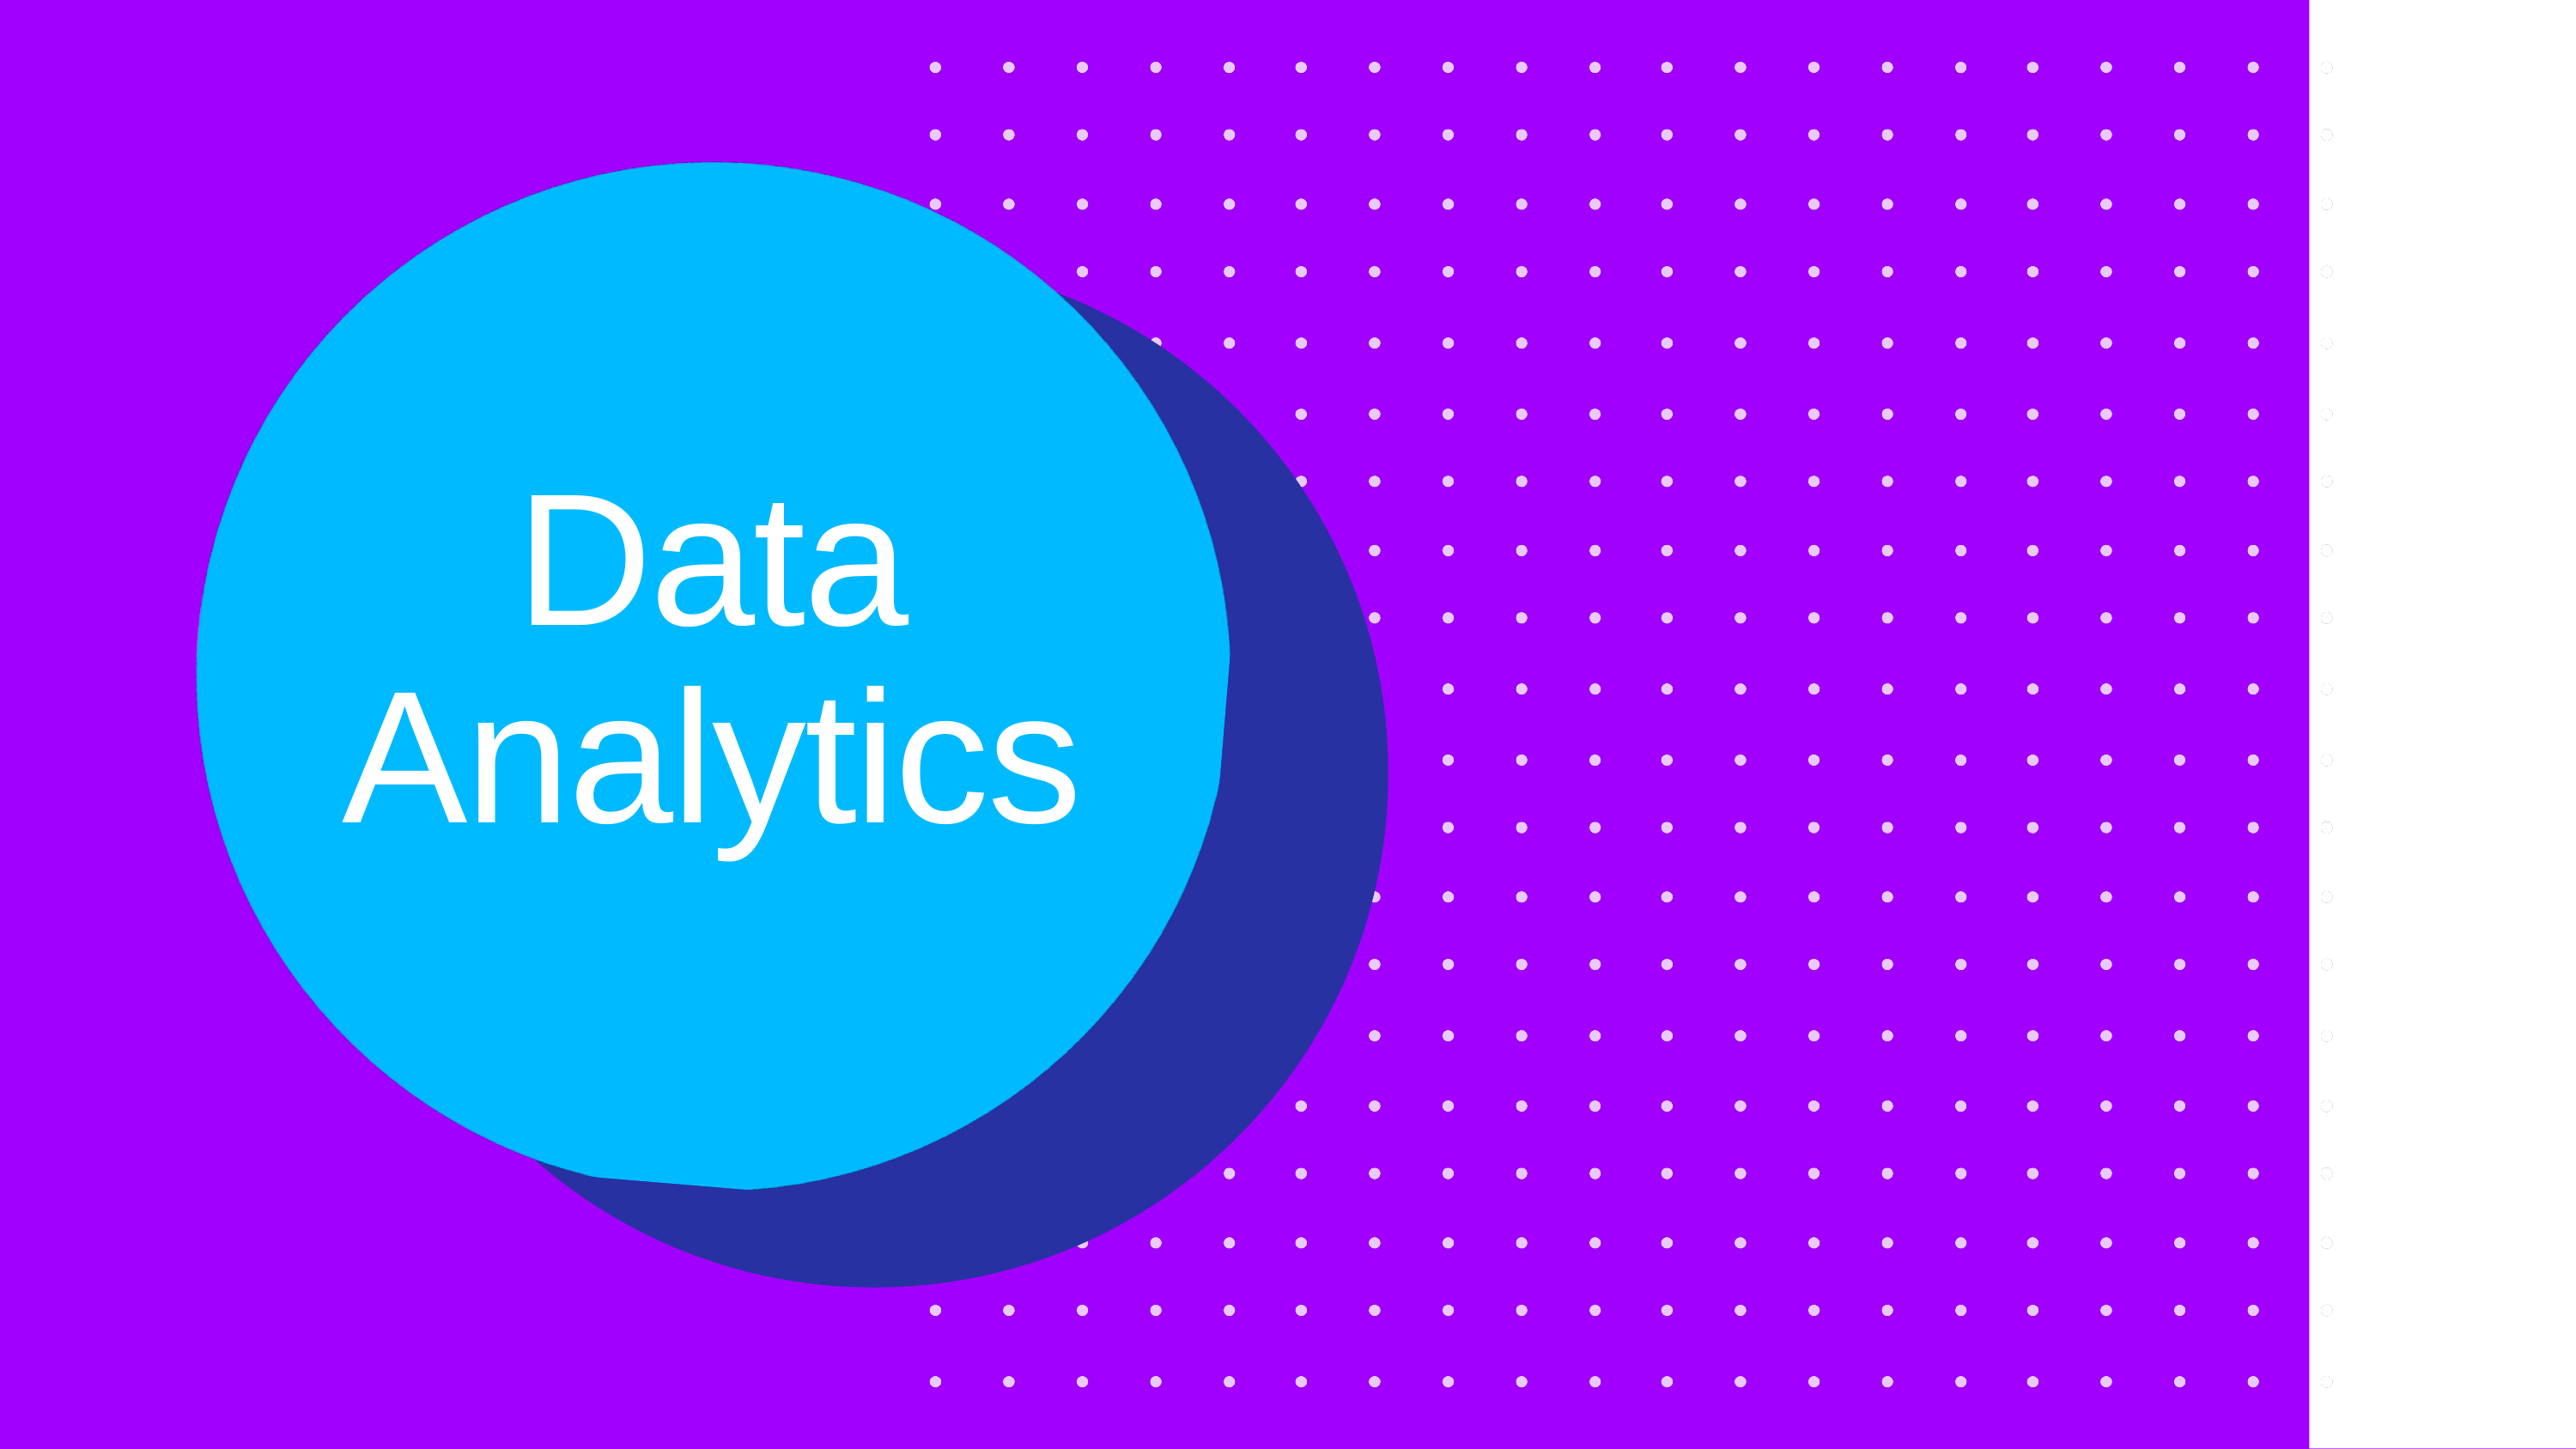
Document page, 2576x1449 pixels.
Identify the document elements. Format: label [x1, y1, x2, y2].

text_box [155, 115, 1388, 1288]
text_box [2309, 0, 2576, 1449]
text_box [921, 57, 2337, 1392]
